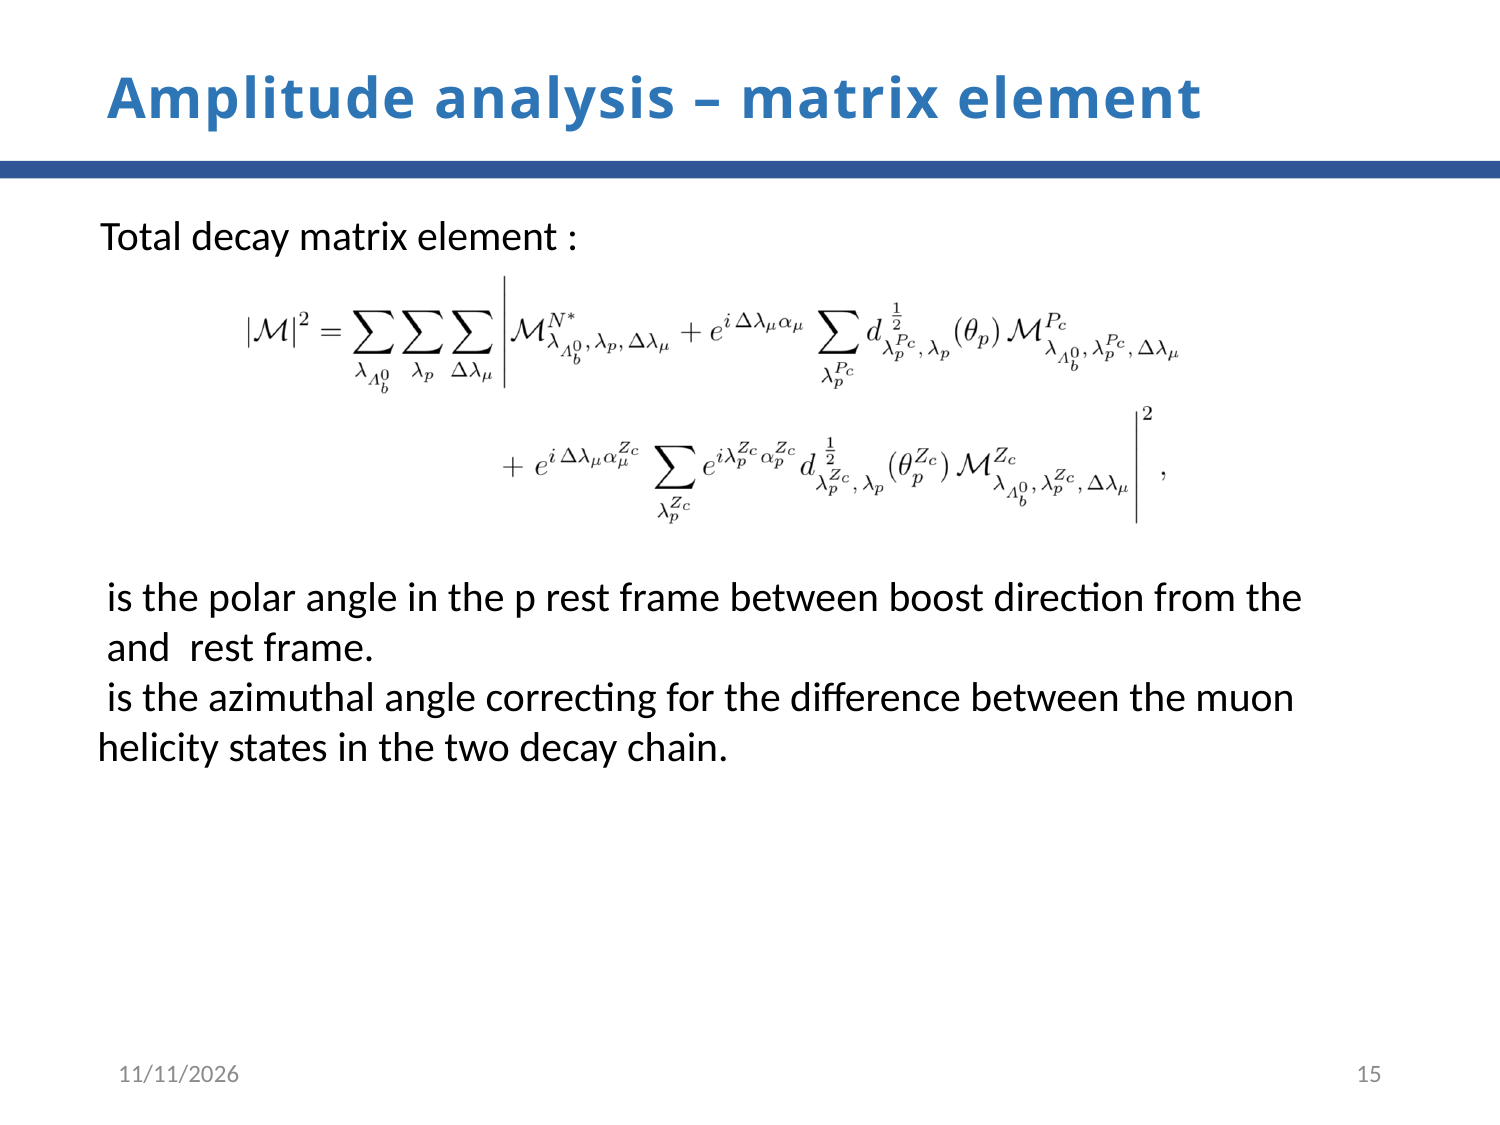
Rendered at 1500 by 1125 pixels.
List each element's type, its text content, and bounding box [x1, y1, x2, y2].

text_box Amplitude analysis – matrix element [92, 54, 1219, 137]
picture [218, 261, 1223, 550]
text_box [0, 160, 1500, 179]
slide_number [103, 1042, 441, 1103]
slide_number 15 [1059, 1042, 1397, 1103]
text_box Total decay matrix element : [55, 201, 1329, 267]
